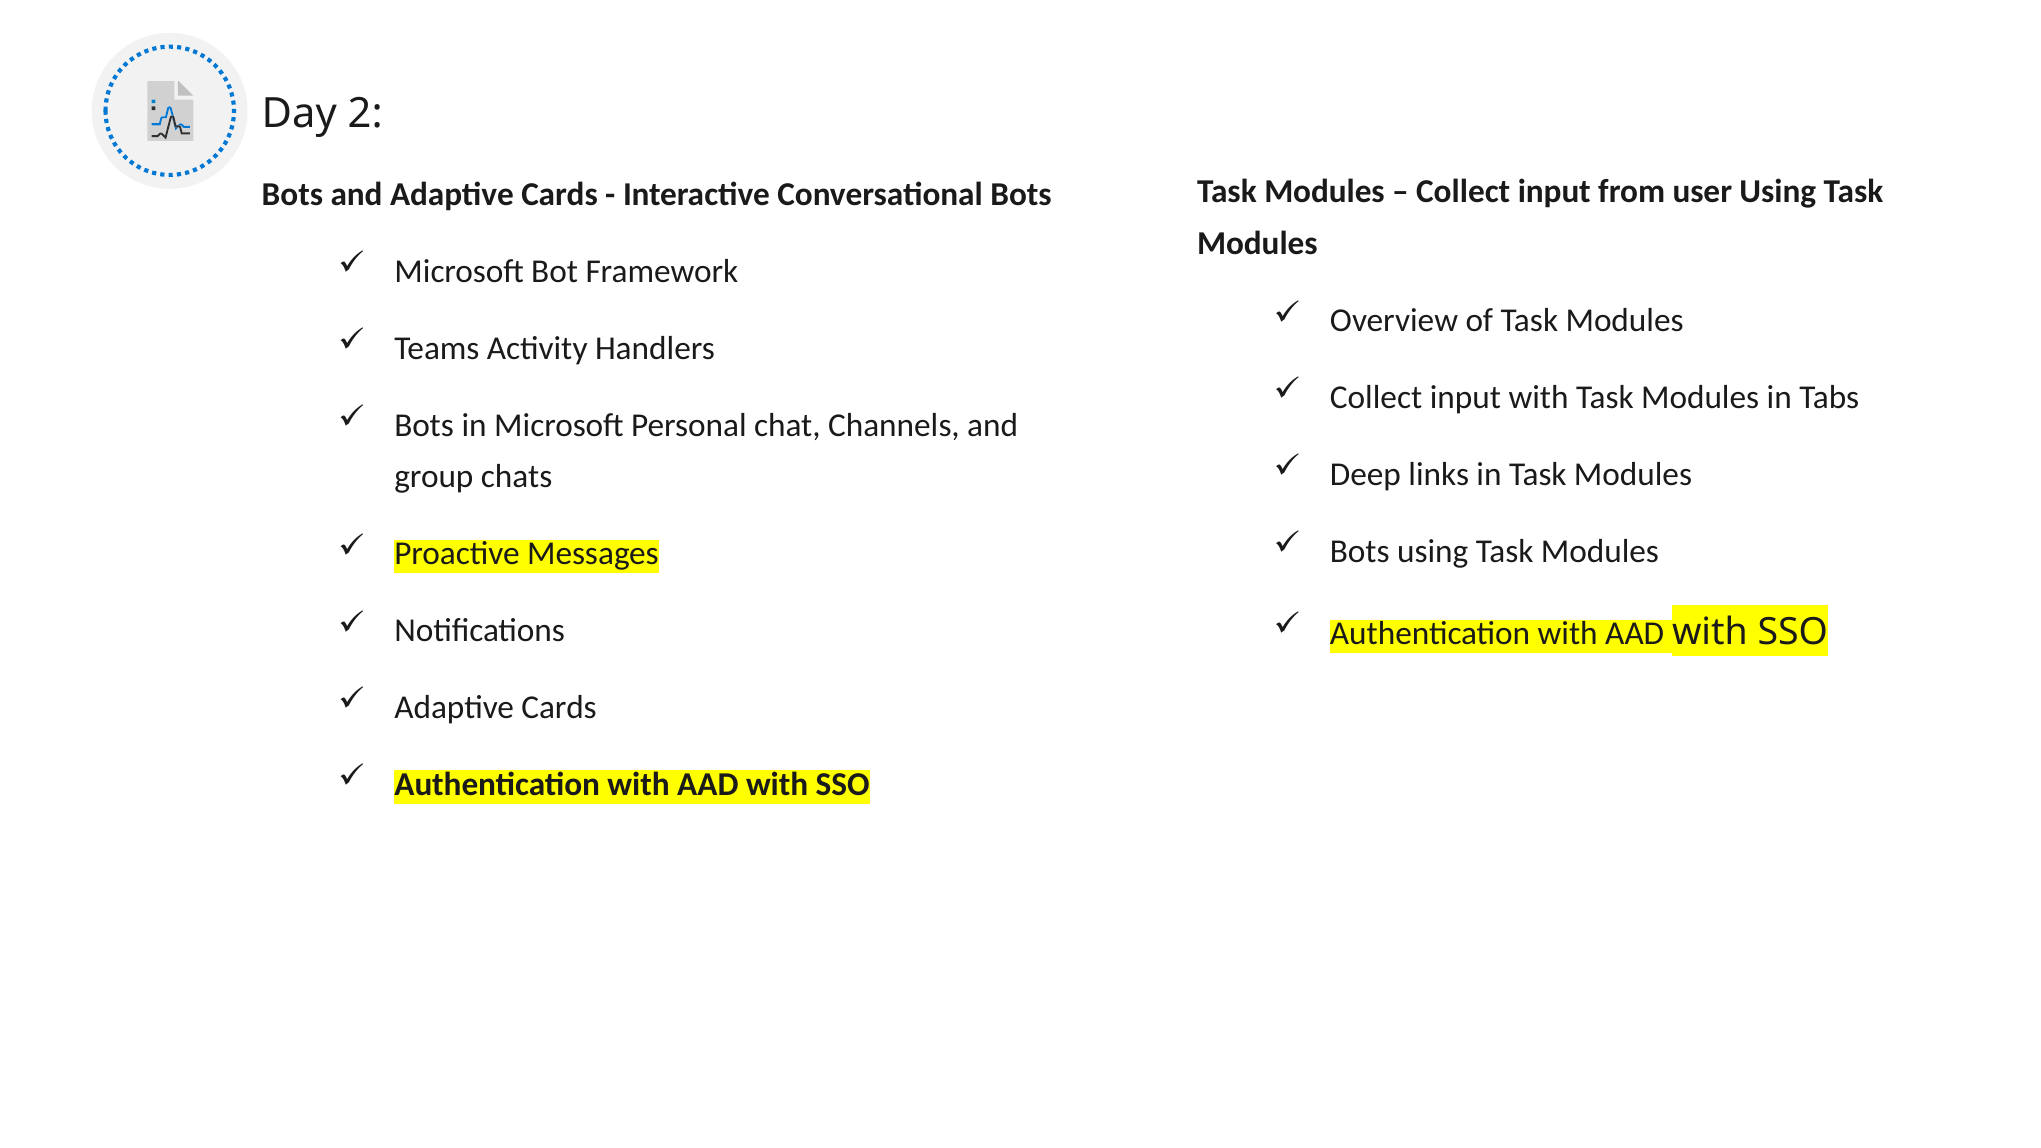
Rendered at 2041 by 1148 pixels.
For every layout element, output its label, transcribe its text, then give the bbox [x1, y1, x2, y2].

text_box Task Modules – Collect input from user Using Task Modules Overview of Task Modules Collect input with Task Modules in Tabs Deep links in Task Modules Bots using Task Modules Authentication with AAD with SSO [1197, 157, 1949, 653]
text_box Day 2: Bots and Adaptive Cards - Interactive Conversational Bots Microsoft Bot Framework Teams Activity Handlers Bots in Microsoft Personal chat, Channels, and group chats Proactive Messages Notifications Adaptive Cards Authentication with AAD with SSO [261, 85, 1100, 802]
picture [91, 32, 248, 189]
